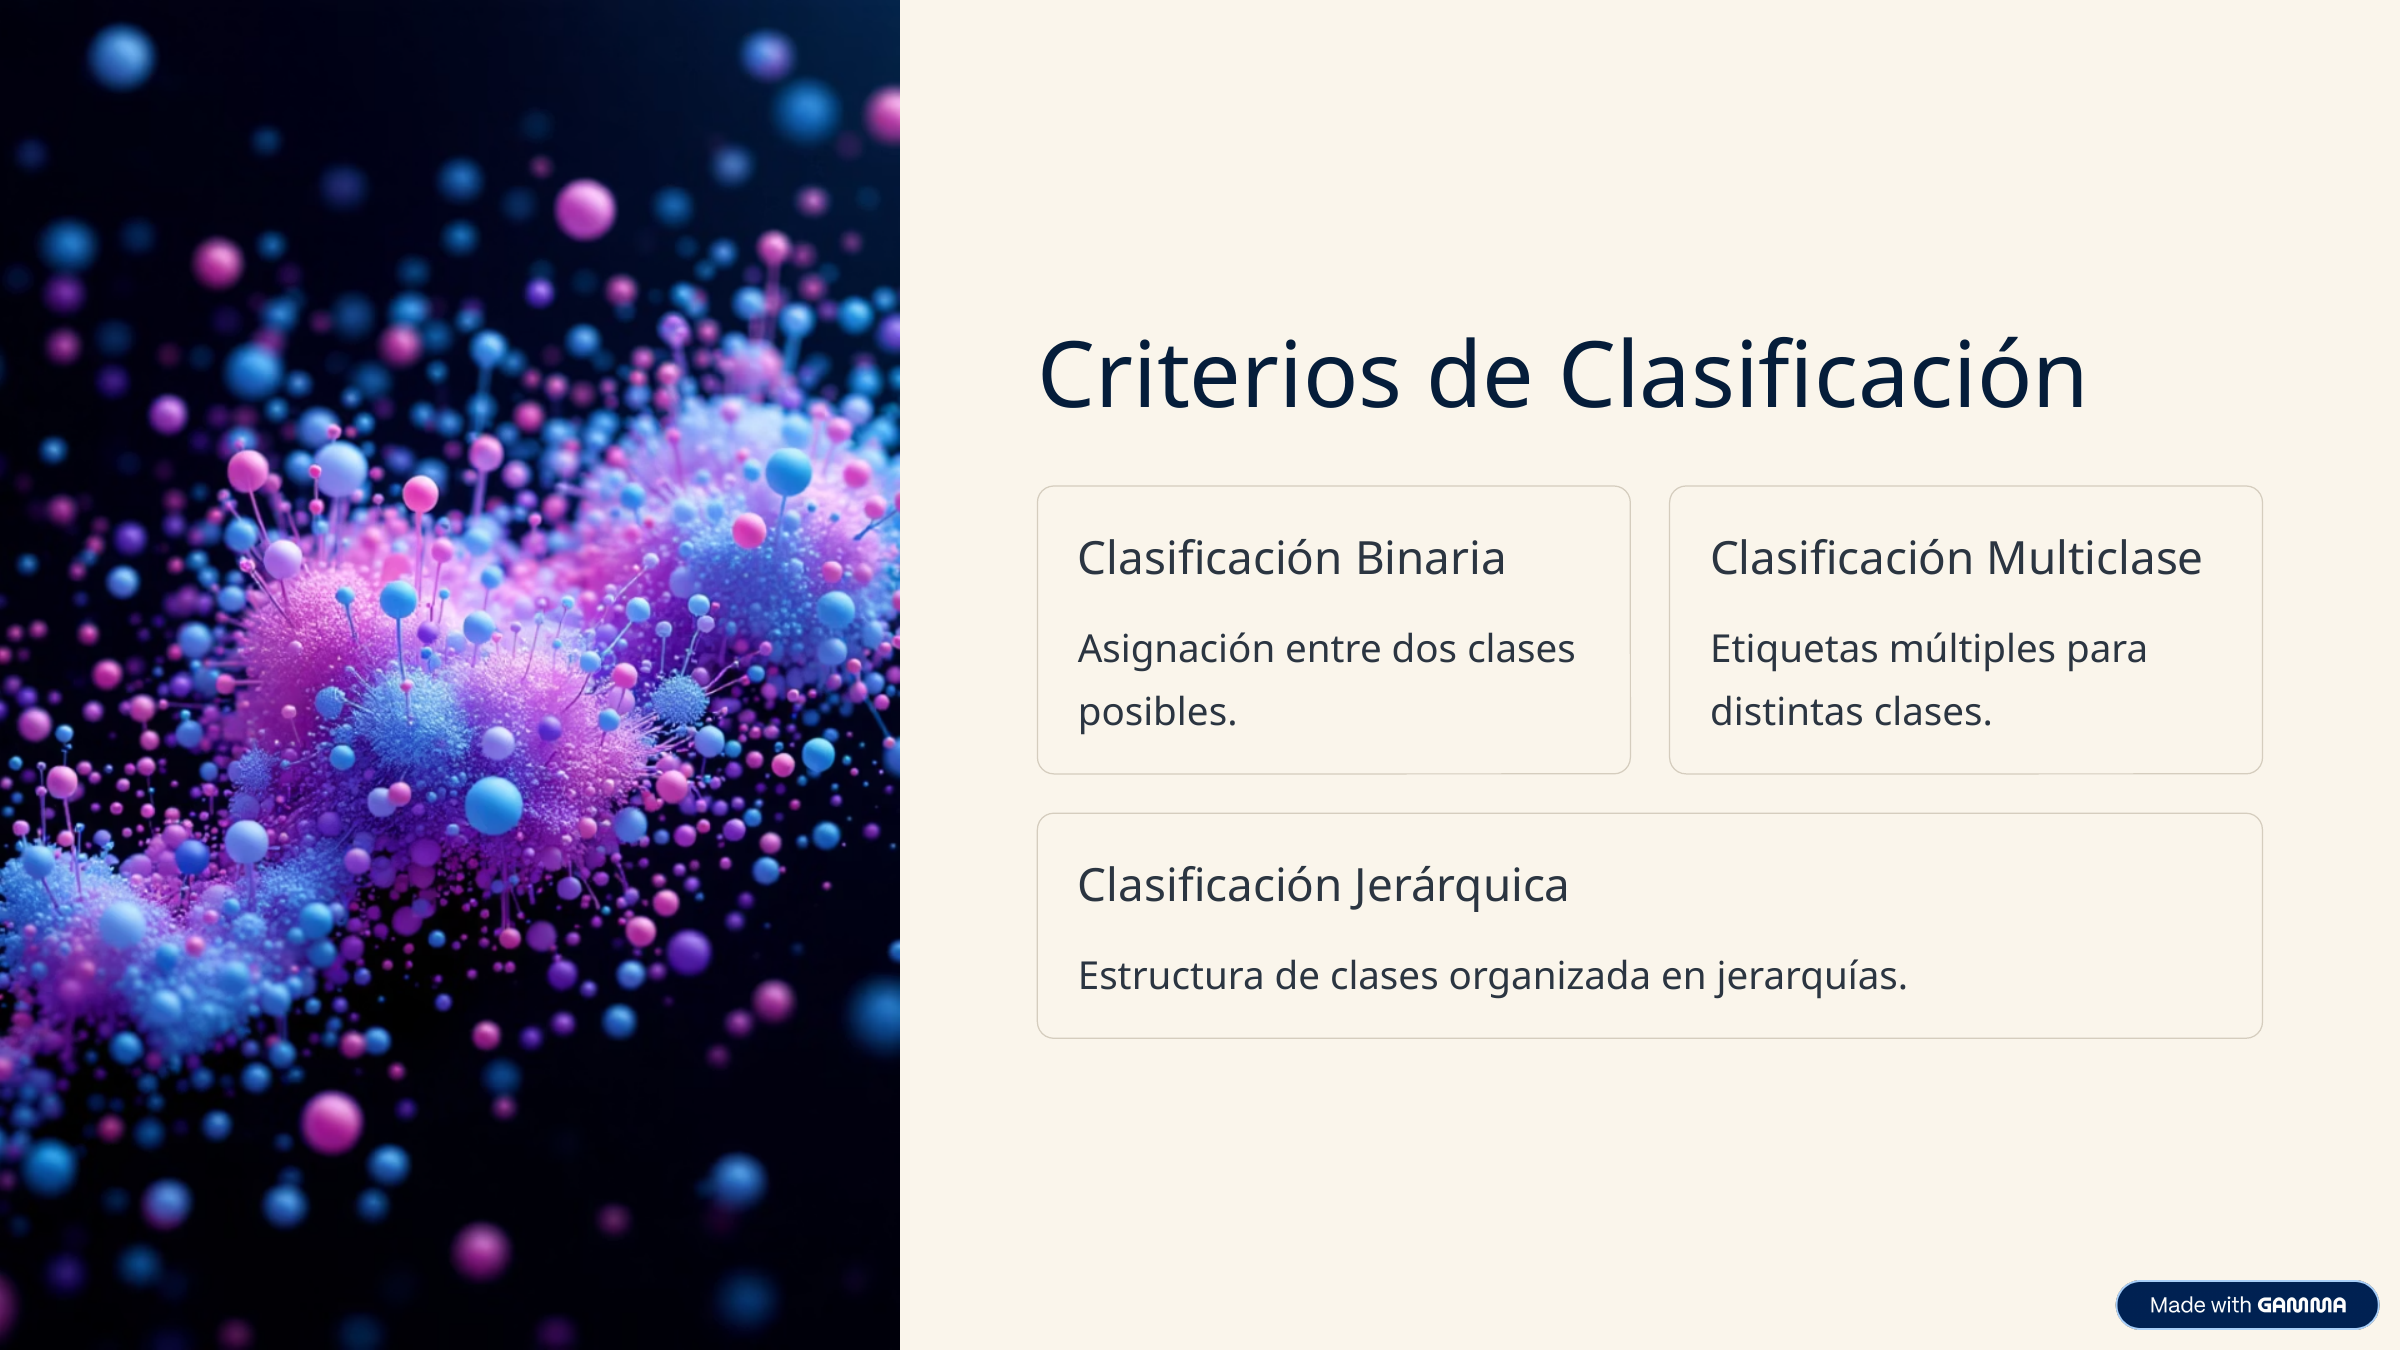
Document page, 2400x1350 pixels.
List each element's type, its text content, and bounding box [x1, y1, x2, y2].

text_box [1037, 813, 2263, 1039]
picture [2106, 1271, 2389, 1339]
text_box Clasificación Multiclase [1710, 526, 2217, 585]
text_box Clasificación Binaria [1077, 526, 1540, 585]
text_box Etiquetas múltiples para distintas clases. [1710, 607, 2223, 734]
picture [0, 0, 900, 1350]
text_box Clasificación Jerárquica [1077, 853, 1588, 912]
text_box Criterios de Clasificación [1037, 311, 2112, 428]
text_box Asignación entre dos clases posibles. [1077, 607, 1590, 734]
text_box [1669, 485, 2263, 774]
text_box [1037, 485, 1631, 774]
text_box Estructura de clases organizada en jerarquías. [1077, 934, 2222, 998]
